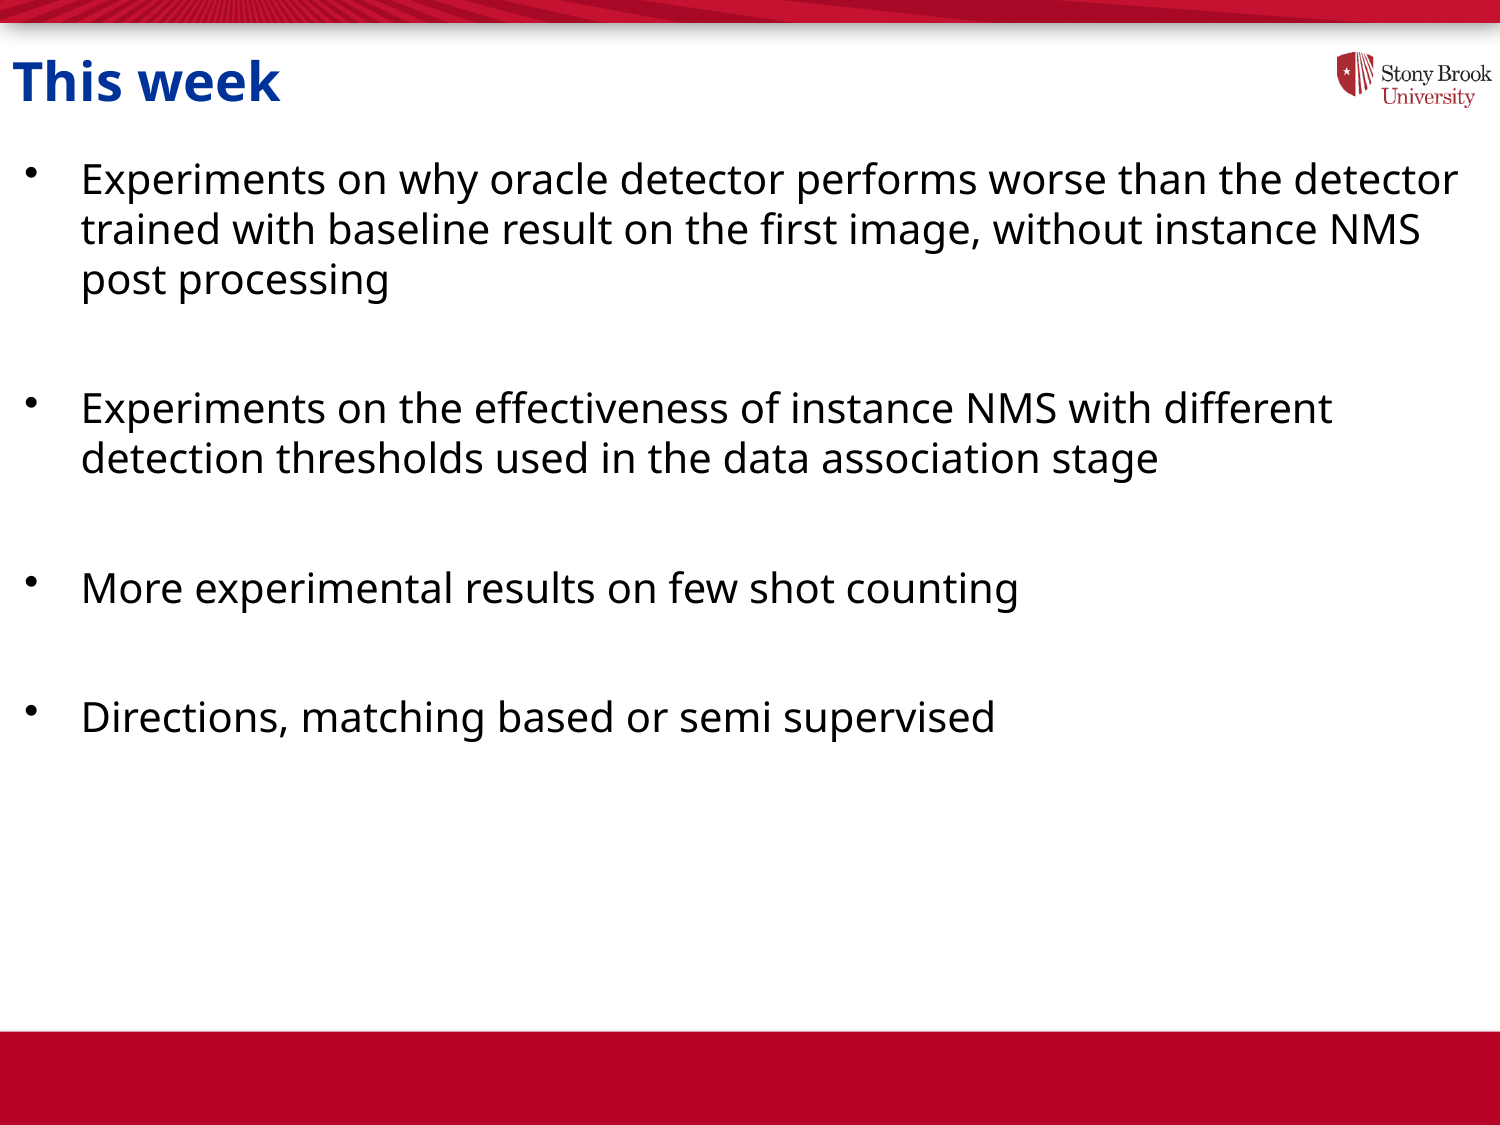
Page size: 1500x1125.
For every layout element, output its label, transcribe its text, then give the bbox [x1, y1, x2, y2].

picture [0, 0, 1500, 23]
list Experiments on why oracle detector performs worse than the detector trained with baseline result on the first image, without instance NMS post processing Experiments on the effectiveness of instance NMS with different detection thresholds used in the data association stage More experimental results on few shot counting Directions, matching based or semi supervised [24, 152, 1479, 826]
picture [1479, 52, 1492, 108]
title This week [12, 27, 1479, 146]
